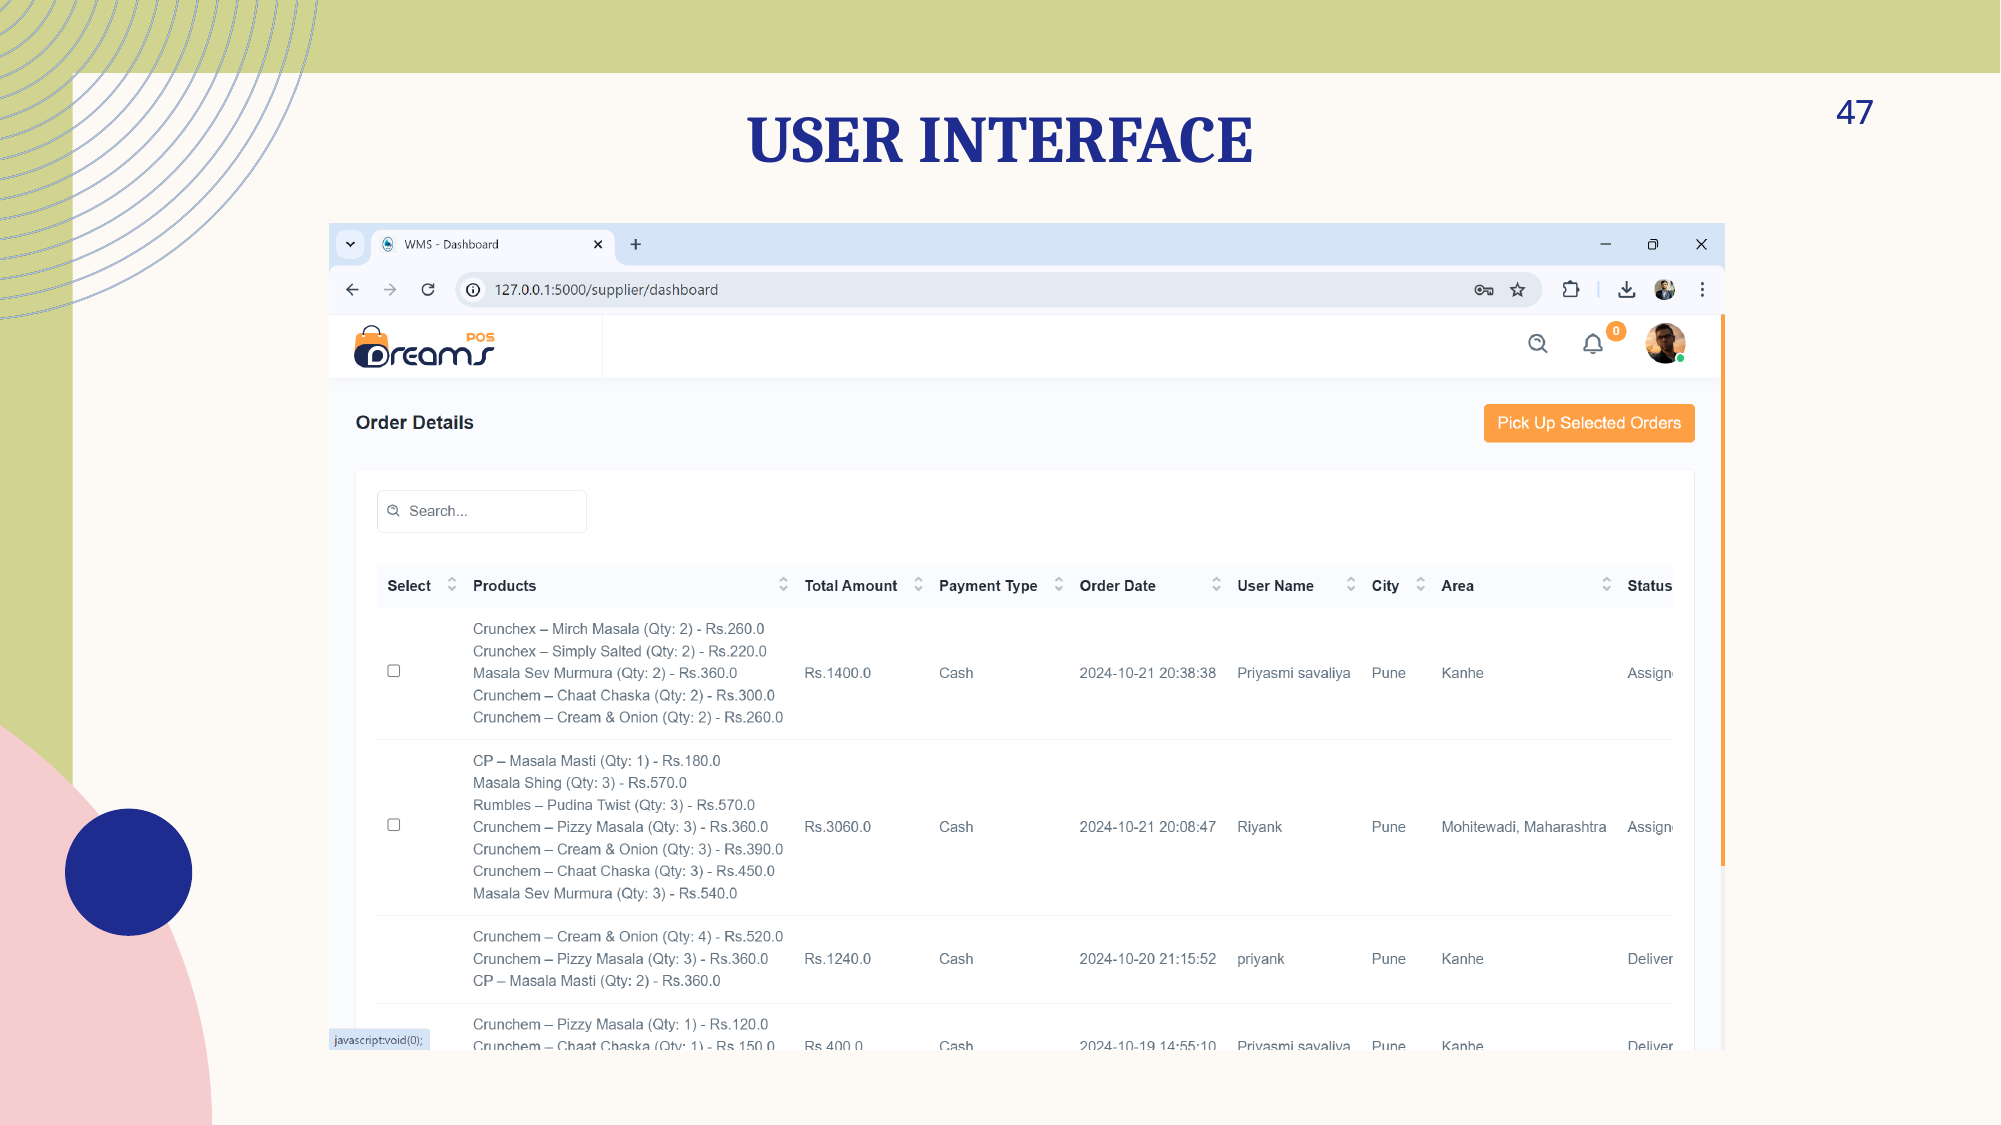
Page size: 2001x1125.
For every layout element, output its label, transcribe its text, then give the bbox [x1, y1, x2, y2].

title User Interface [0, 92, 2000, 177]
picture [0, 177, 320, 785]
picture [329, 223, 1725, 1050]
picture [0, 0, 2001, 92]
text_box 47 [1699, 74, 1875, 153]
